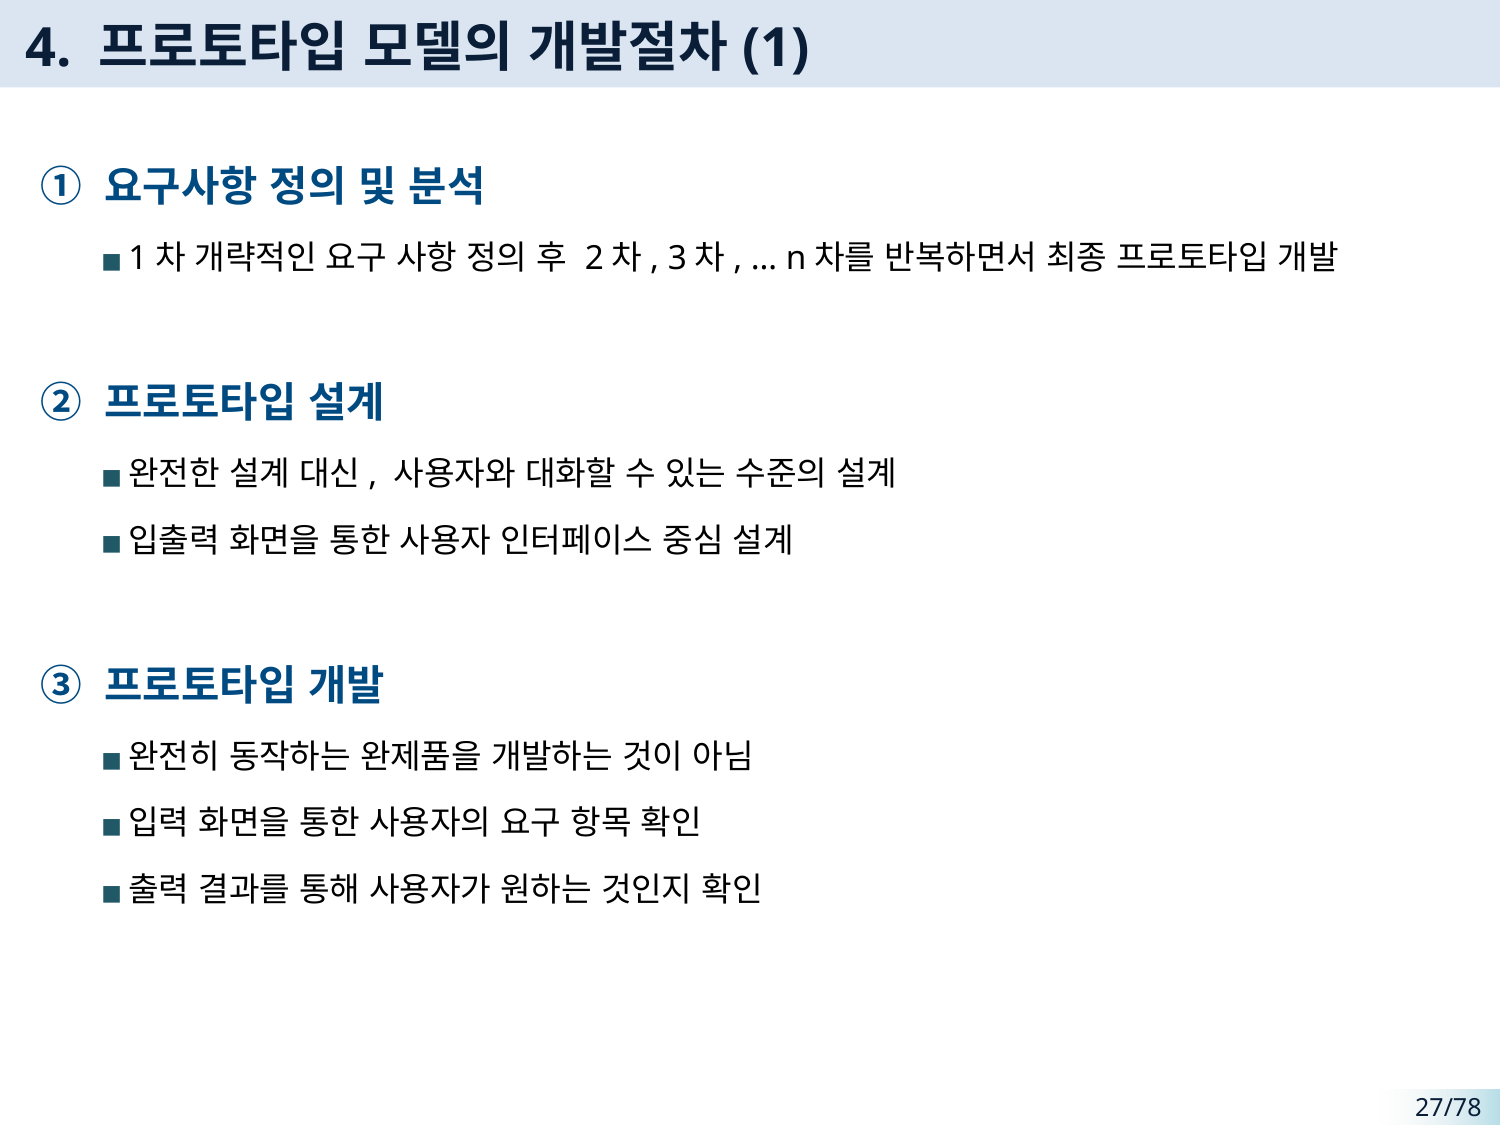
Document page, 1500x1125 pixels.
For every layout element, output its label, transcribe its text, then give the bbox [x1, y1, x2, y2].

title 4. 프로토타입 모델의 개발절차(1) [10, 5, 1288, 84]
list ① 요구사항 정의 및 분석 1차 개략적인 요구 사항 정의 후 2차, 3차, … n차를 반복하면서 최종 프로토타입 개발 ② 프로토타입 설계 완전한 설계 대신, 사용자와 대화할 수 있는 수준의 설계 입출력 화면을 통한 사용자 인터페이스 중심 설계 ③ 프로토타입 개발 완전히 동작하는 완제품을 개발하는 것이 아님 입력 화면을 통한 사용자의 요구 항목 확인 출력 결과를 통해 사용자가 원하는 것인지 확인 [10, 126, 1481, 1057]
